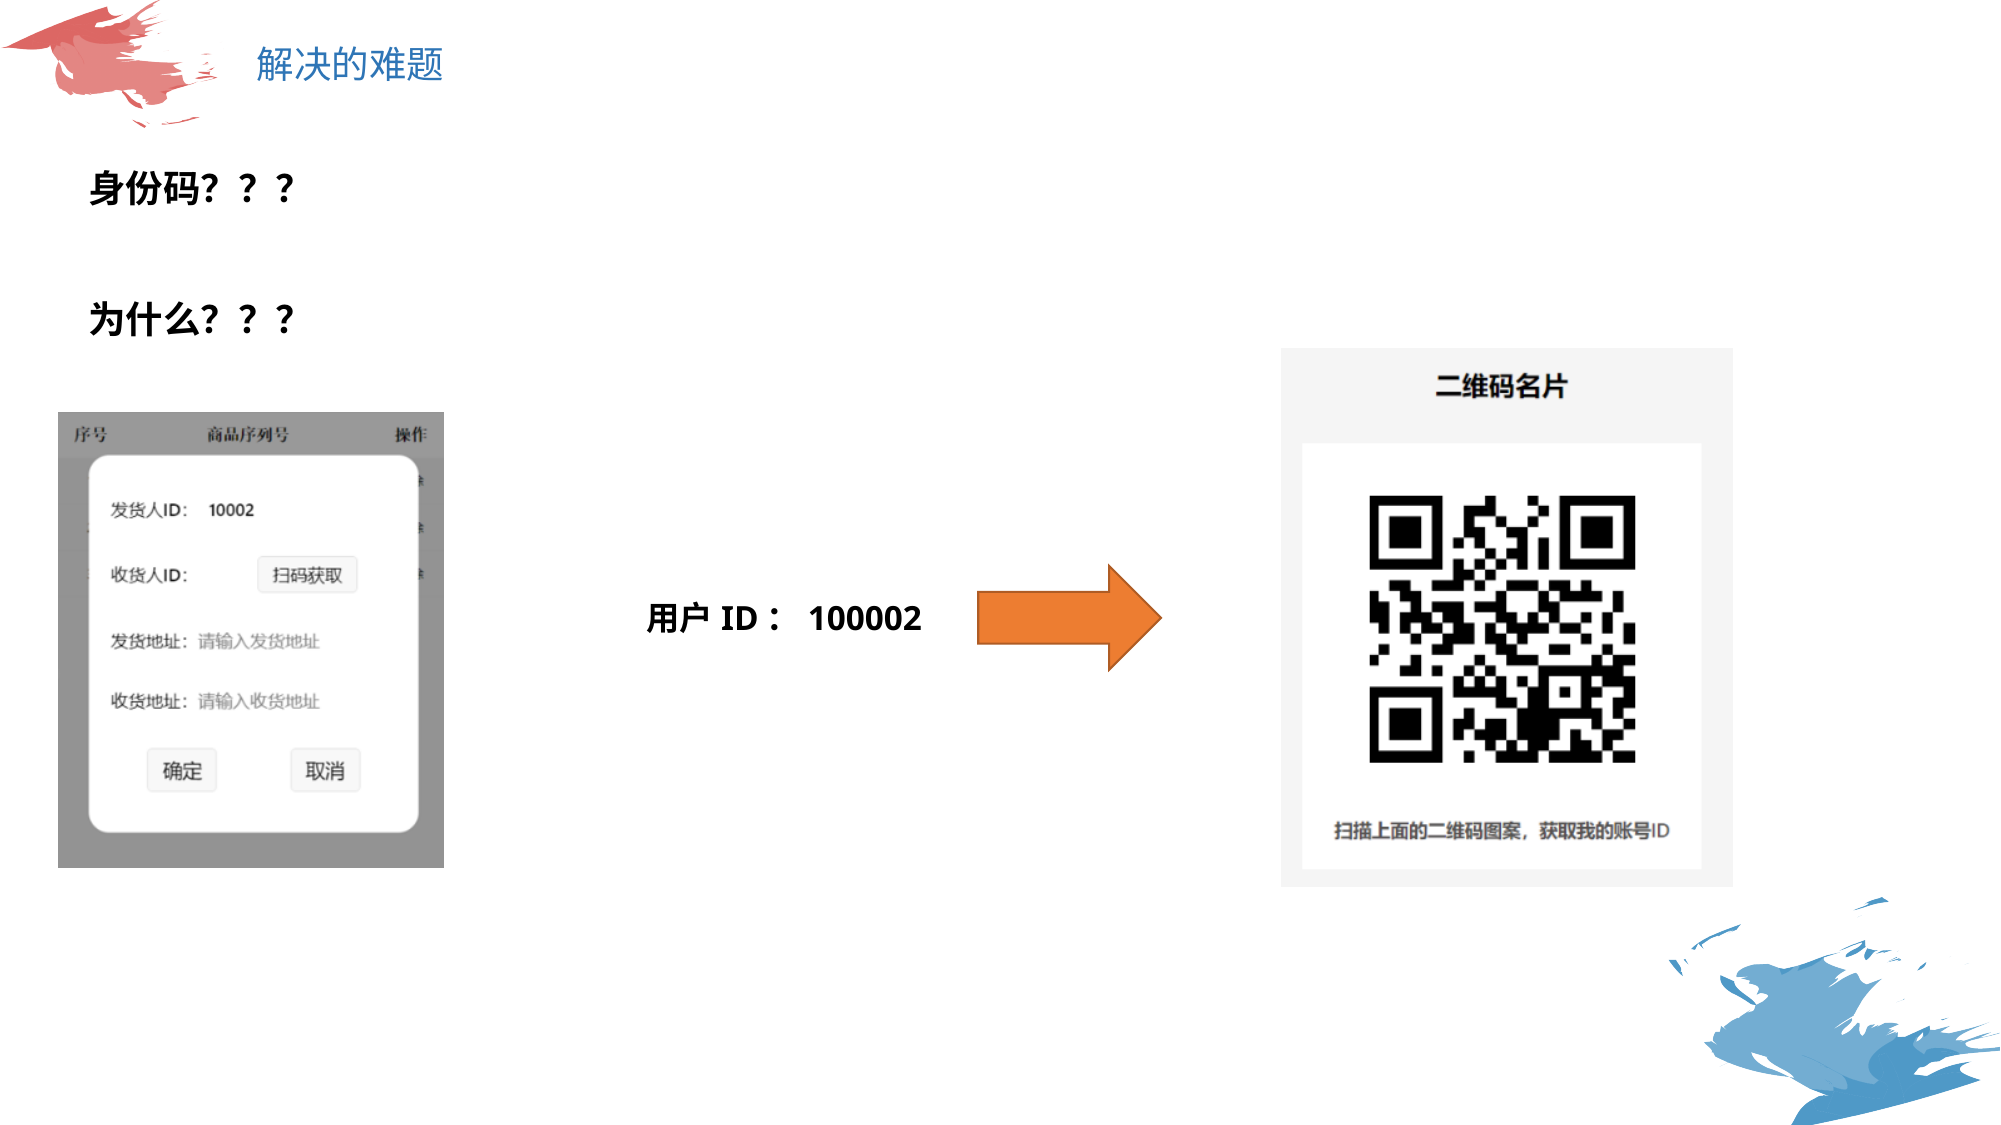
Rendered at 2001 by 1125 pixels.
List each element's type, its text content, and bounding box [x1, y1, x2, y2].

picture [58, 412, 444, 868]
picture [0, 0, 224, 128]
text_box 身份码？？？ [73, 157, 373, 218]
text_box [977, 563, 1163, 673]
text_box 用户ID：100002 [632, 589, 977, 645]
text_box 为什么？？？ [73, 288, 401, 349]
text_box 解决的难题 [224, 33, 501, 94]
picture [1668, 897, 2000, 1125]
picture [1281, 348, 1733, 887]
